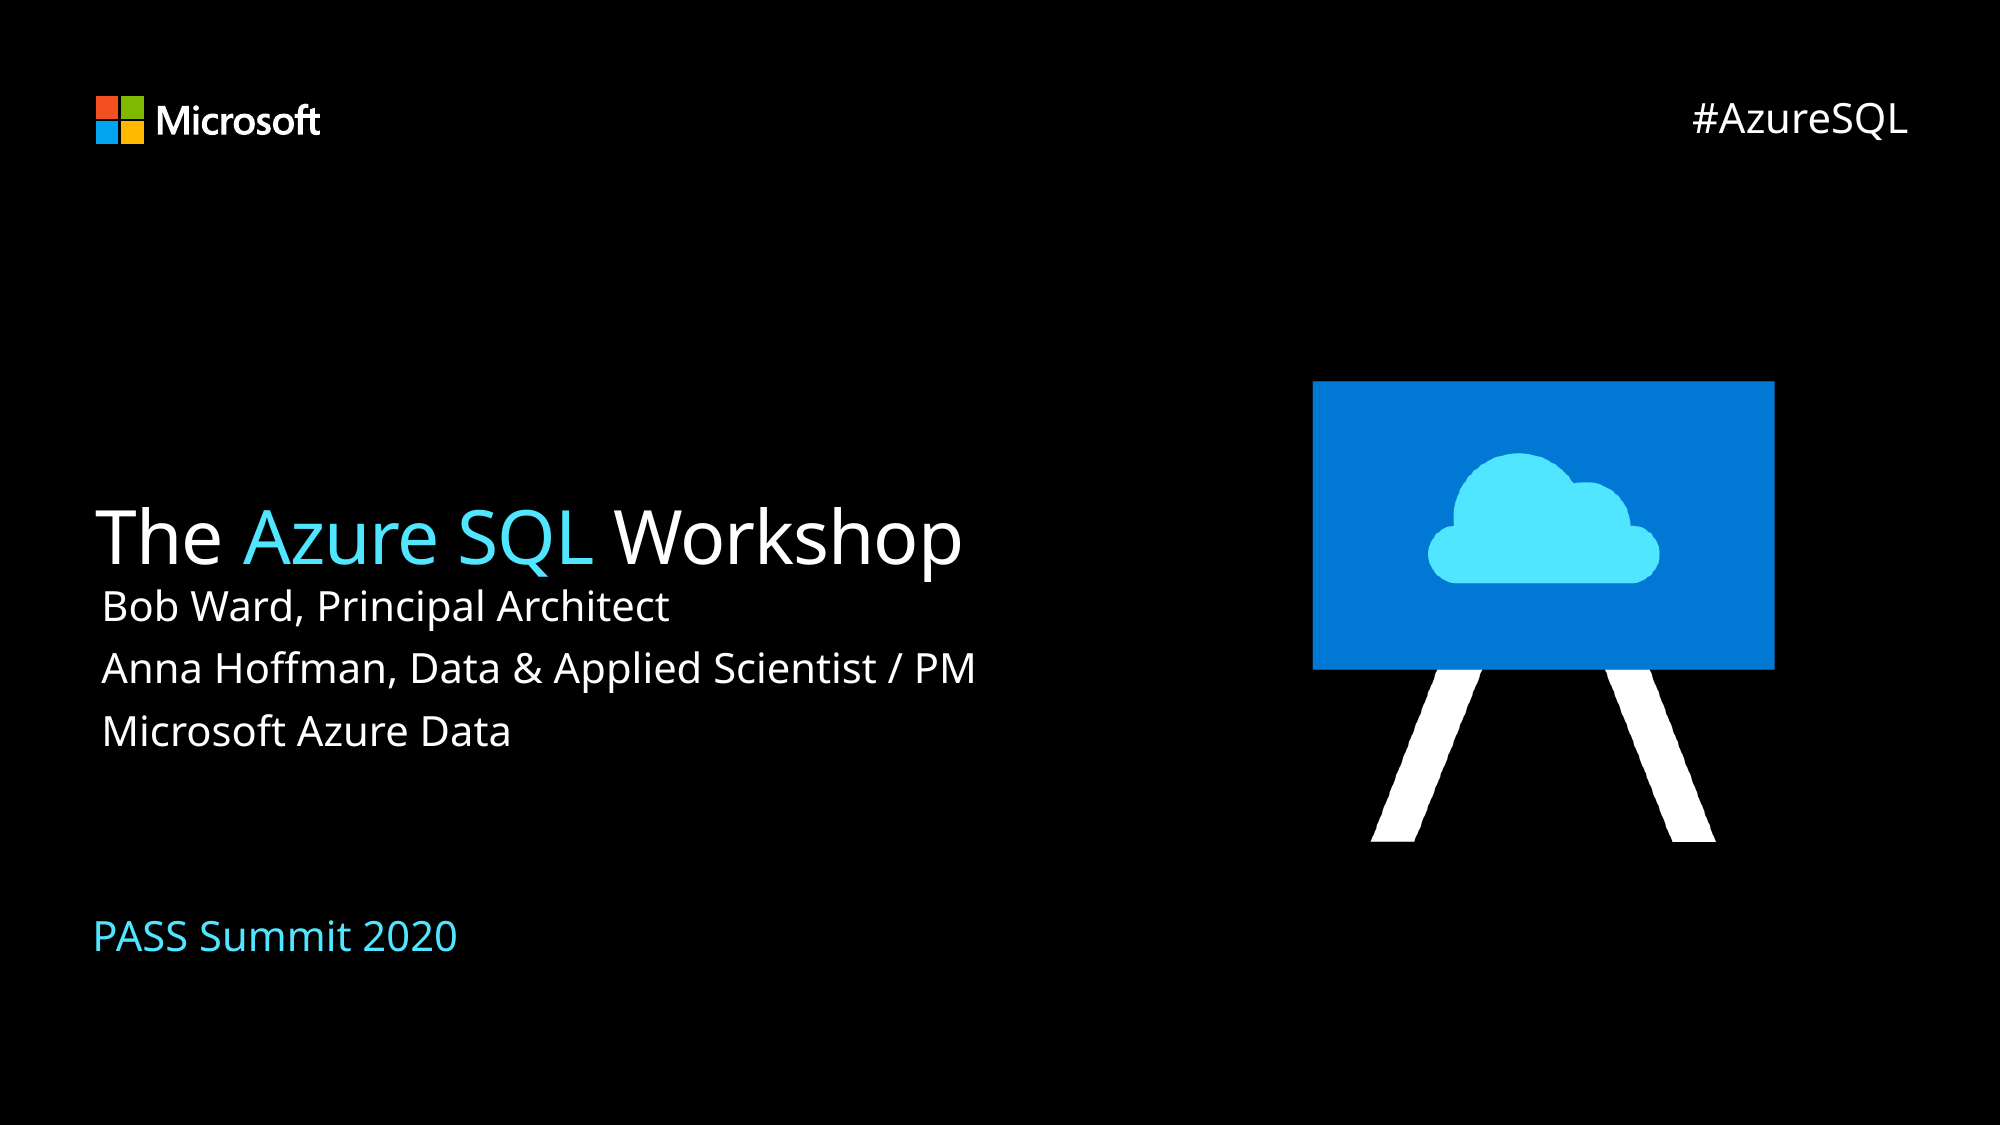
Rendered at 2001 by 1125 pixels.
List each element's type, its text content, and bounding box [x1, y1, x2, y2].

list Bob Ward, Principal Architect Anna Hoffman, Data & Applied Scientist / PM Microsoft Azure Data [101, 579, 1312, 757]
text_box The Azure SQL Workshop [95, 489, 1312, 580]
picture [1312, 380, 1775, 843]
text_box PASS Summit 2020 [92, 909, 1393, 1033]
text_box #AzureSQL [1677, 84, 2000, 150]
